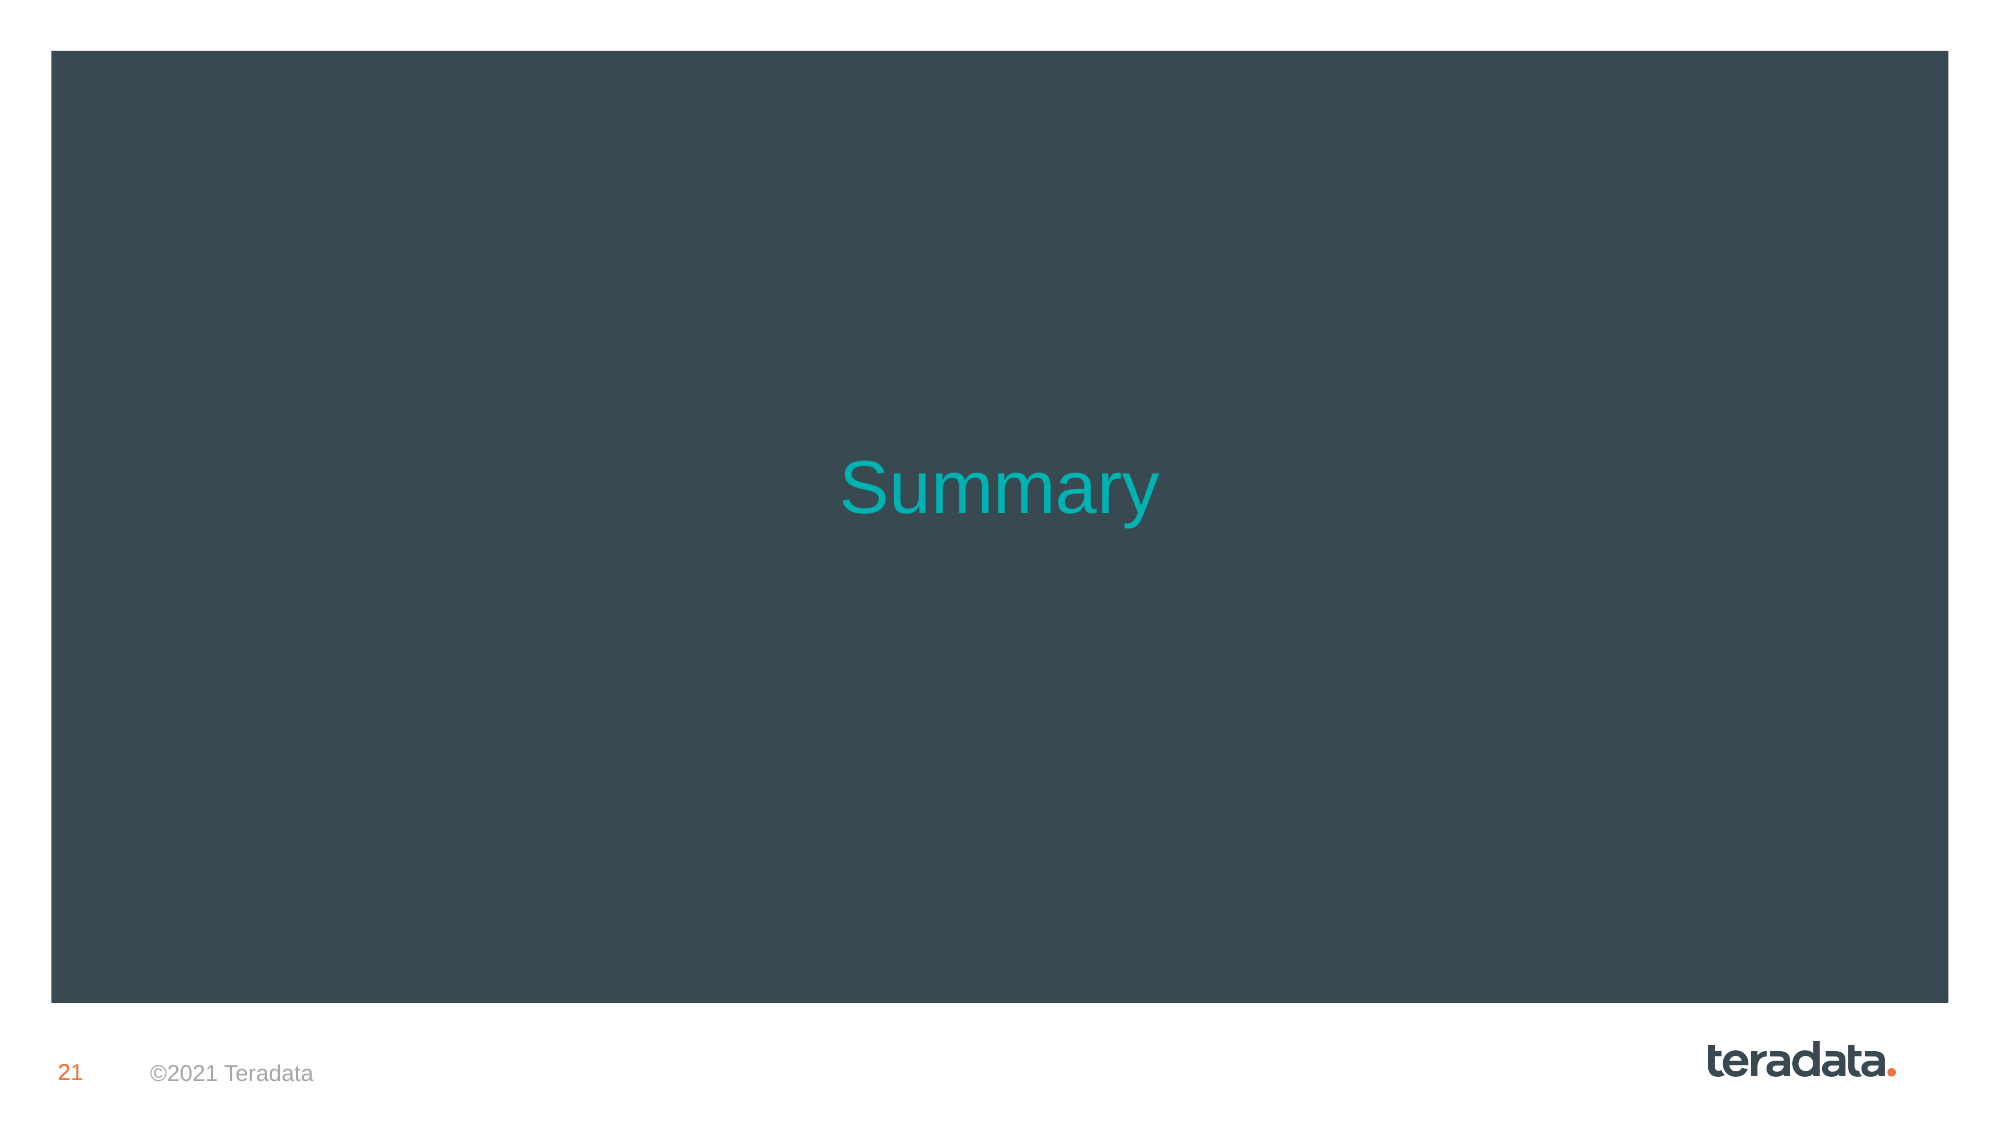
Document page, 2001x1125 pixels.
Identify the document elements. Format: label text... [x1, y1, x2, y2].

picture [1708, 1041, 1896, 1077]
list Summary [51, 407, 1949, 560]
